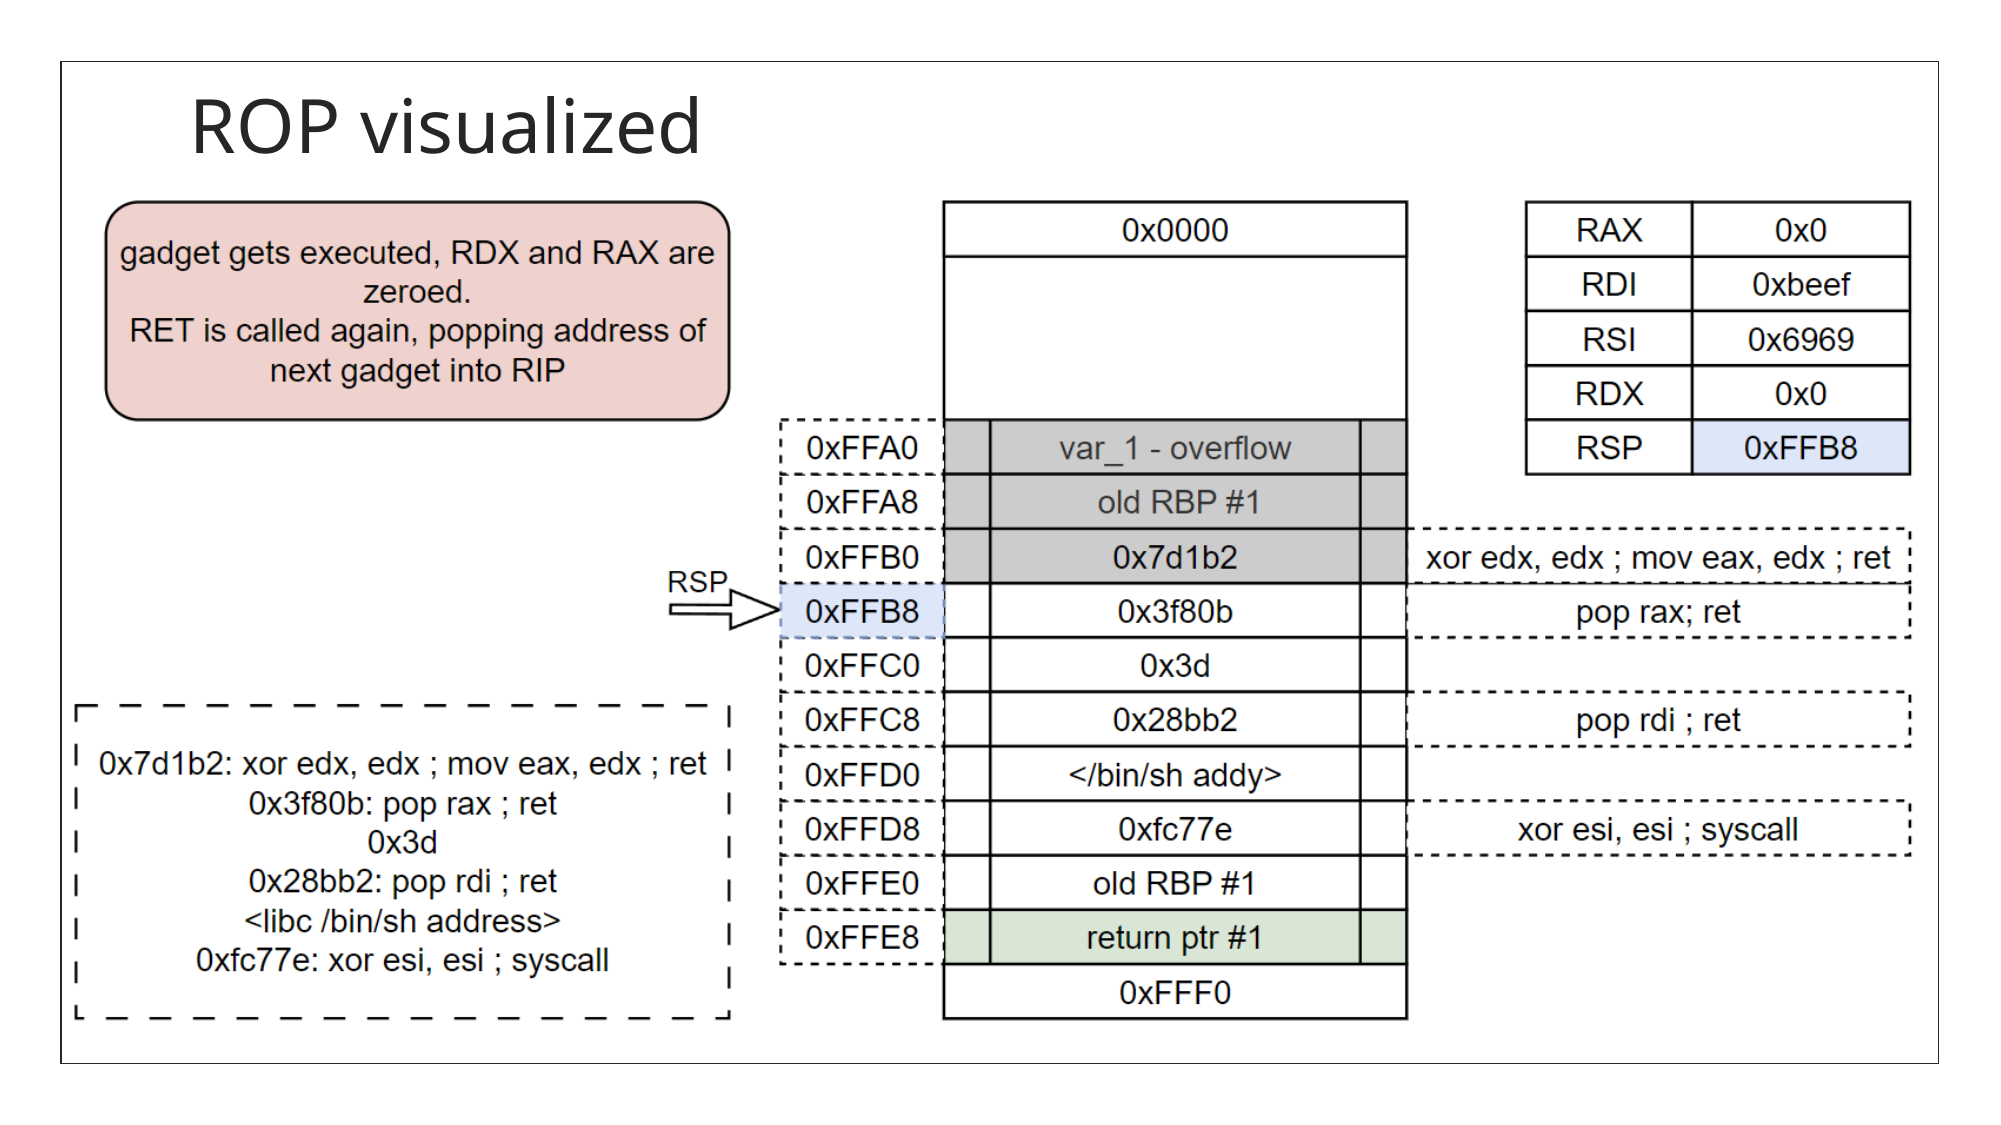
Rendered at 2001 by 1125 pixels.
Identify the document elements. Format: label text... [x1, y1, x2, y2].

title ROP visualized [174, 46, 1825, 160]
picture [64, 164, 1936, 1043]
